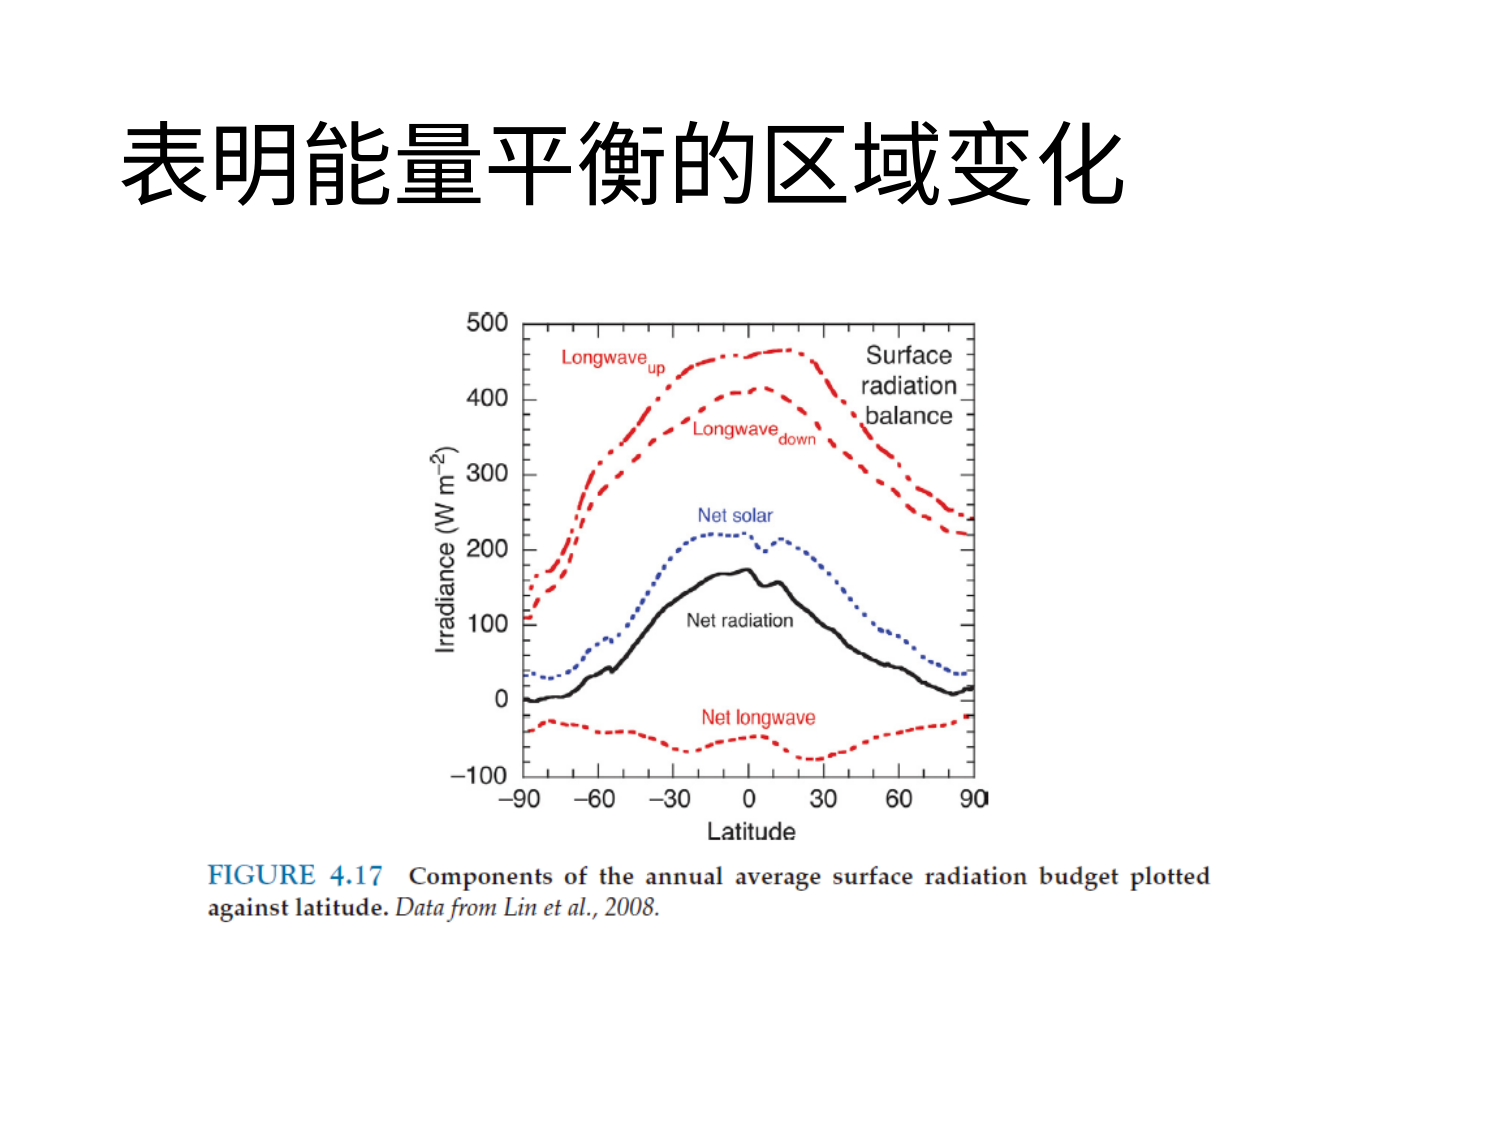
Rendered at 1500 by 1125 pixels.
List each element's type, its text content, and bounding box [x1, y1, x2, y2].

title 表明能量平衡的区域变化 [103, 59, 1397, 278]
picture [176, 290, 1227, 929]
